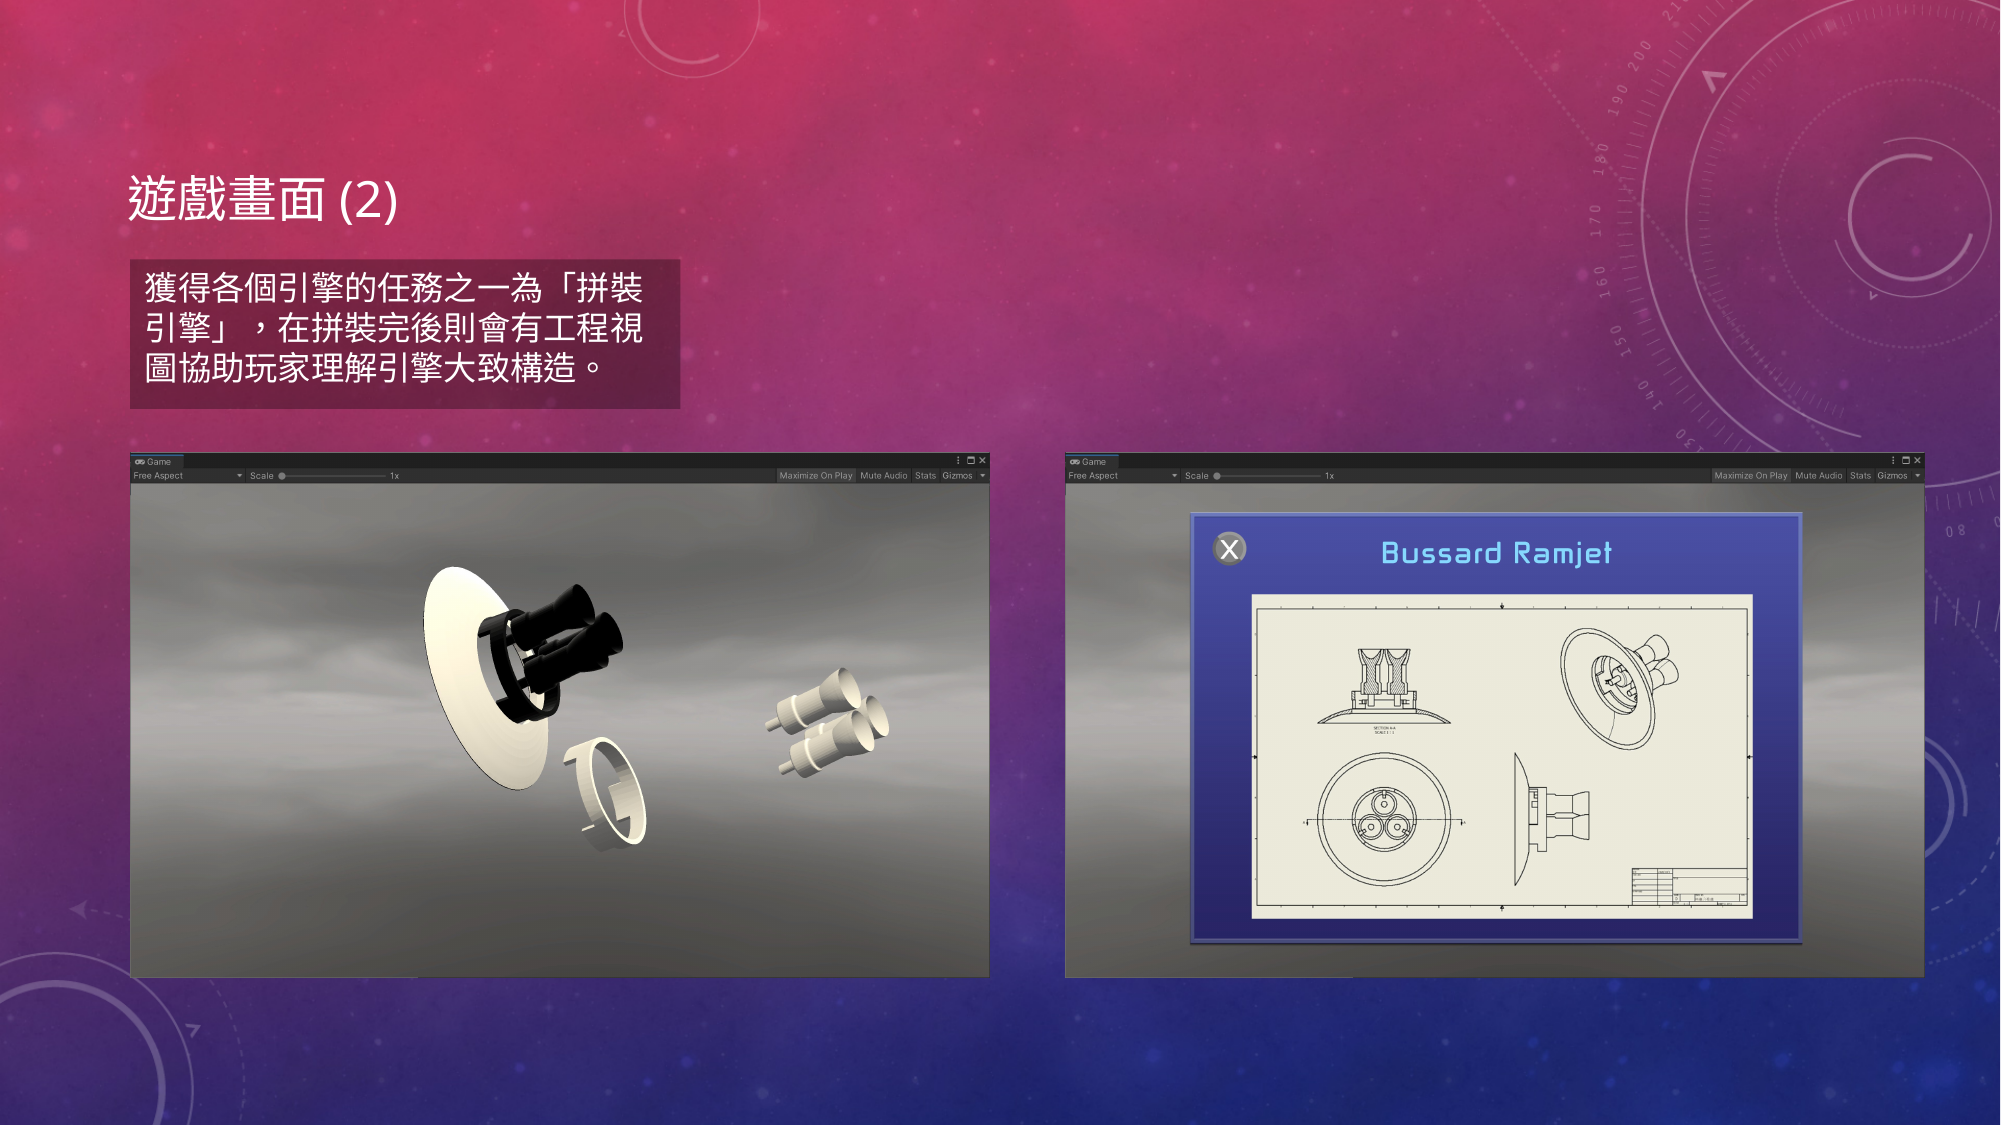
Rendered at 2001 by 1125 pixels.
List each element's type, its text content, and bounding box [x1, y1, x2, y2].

title 遊戲畫面(2) [112, 146, 681, 235]
picture [0, 0, 2001, 1125]
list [129, 452, 990, 979]
list 獲得各個引擎的任務之一為「拼裝引擎」，在拼裝完後則會有工程視圖協助玩家理解引擎大致構造。 [130, 259, 681, 409]
